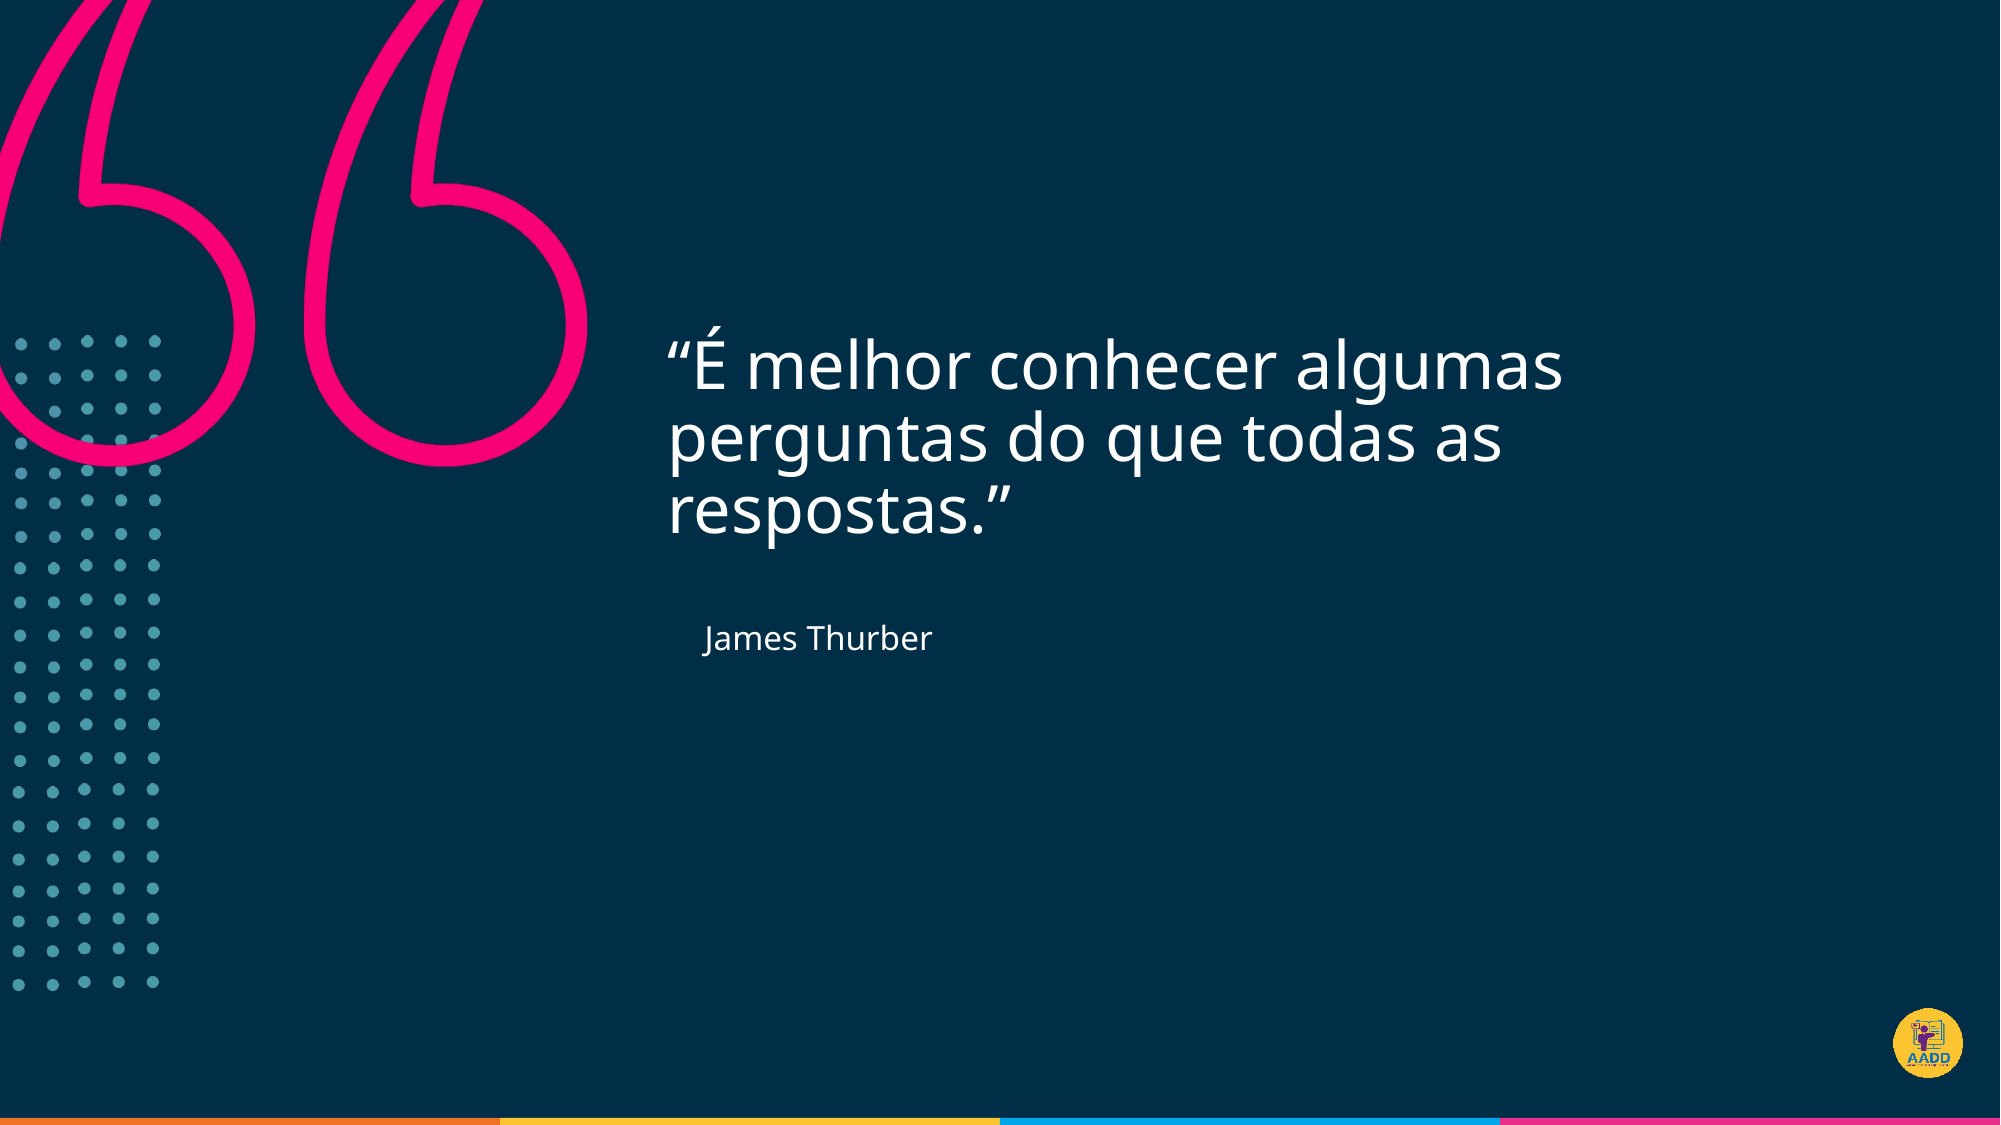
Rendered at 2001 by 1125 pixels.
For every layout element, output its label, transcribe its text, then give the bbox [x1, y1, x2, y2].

picture [16, 532, 27, 542]
picture [113, 943, 124, 954]
picture [49, 498, 60, 509]
picture [82, 495, 93, 506]
picture [149, 370, 160, 381]
picture [115, 659, 126, 670]
picture [49, 532, 60, 542]
picture [13, 886, 24, 897]
picture [15, 662, 26, 673]
picture [113, 976, 124, 987]
picture [149, 465, 160, 476]
picture [82, 403, 93, 414]
picture [82, 528, 93, 539]
picture [148, 753, 159, 763]
picture [81, 659, 92, 670]
picture [115, 627, 126, 638]
picture [147, 784, 158, 795]
picture [48, 692, 59, 703]
picture [113, 883, 124, 894]
title “É melhor conhecer algumas perguntas do que todas as respostas.” [652, 272, 1769, 761]
picture [149, 529, 160, 539]
picture [147, 883, 158, 894]
picture [147, 818, 158, 829]
picture [48, 662, 59, 673]
picture [15, 630, 26, 641]
picture [116, 403, 127, 414]
picture [79, 913, 90, 924]
picture [49, 406, 60, 417]
picture [13, 787, 24, 798]
picture [47, 821, 58, 832]
picture [115, 719, 126, 730]
picture [148, 719, 159, 730]
picture [15, 563, 26, 574]
picture [113, 818, 124, 829]
picture [81, 627, 92, 638]
picture [82, 370, 93, 381]
picture [0, 0, 255, 476]
picture [149, 336, 160, 347]
picture [0, 0, 112, 241]
picture [113, 784, 124, 795]
picture [16, 498, 27, 509]
picture [15, 756, 26, 766]
picture [48, 563, 59, 574]
picture [15, 722, 26, 733]
picture [81, 752, 92, 763]
picture [47, 854, 58, 865]
picture [47, 916, 58, 927]
picture [116, 370, 127, 381]
picture [16, 373, 27, 384]
picture [47, 979, 58, 990]
picture [81, 594, 92, 605]
picture [13, 916, 24, 927]
picture [148, 627, 159, 638]
picture [116, 336, 127, 347]
picture [79, 976, 90, 987]
picture [15, 692, 26, 703]
picture [81, 689, 92, 700]
picture [115, 594, 126, 605]
picture [82, 336, 93, 347]
picture [147, 943, 158, 954]
picture [79, 818, 90, 829]
picture [81, 719, 92, 730]
picture [16, 468, 27, 479]
picture [304, 0, 587, 466]
picture [48, 630, 59, 641]
picture [15, 597, 26, 608]
picture [116, 495, 127, 506]
picture [49, 468, 60, 479]
picture [48, 722, 59, 733]
picture [47, 886, 58, 897]
picture [49, 373, 60, 384]
picture [48, 597, 59, 608]
picture [116, 529, 127, 539]
picture [149, 495, 160, 506]
picture [48, 756, 59, 766]
picture [13, 854, 24, 865]
picture [16, 339, 27, 350]
picture [115, 689, 126, 700]
picture [79, 943, 90, 954]
picture [147, 851, 158, 862]
picture [79, 784, 90, 795]
picture [79, 851, 90, 862]
picture [149, 403, 160, 414]
picture [115, 753, 126, 763]
picture [115, 560, 126, 571]
picture [148, 594, 159, 605]
picture [47, 946, 58, 957]
picture [113, 913, 124, 924]
picture [148, 689, 159, 700]
picture [147, 976, 158, 987]
picture [13, 979, 24, 990]
picture [13, 821, 24, 832]
picture [148, 659, 159, 670]
picture [47, 787, 58, 798]
picture [147, 913, 158, 924]
picture [79, 883, 90, 894]
picture [13, 946, 24, 957]
picture [49, 339, 60, 350]
picture [1894, 1009, 1962, 1077]
picture [113, 851, 124, 862]
list James Thurber [652, 617, 1503, 663]
picture [81, 560, 92, 571]
picture [148, 560, 159, 571]
